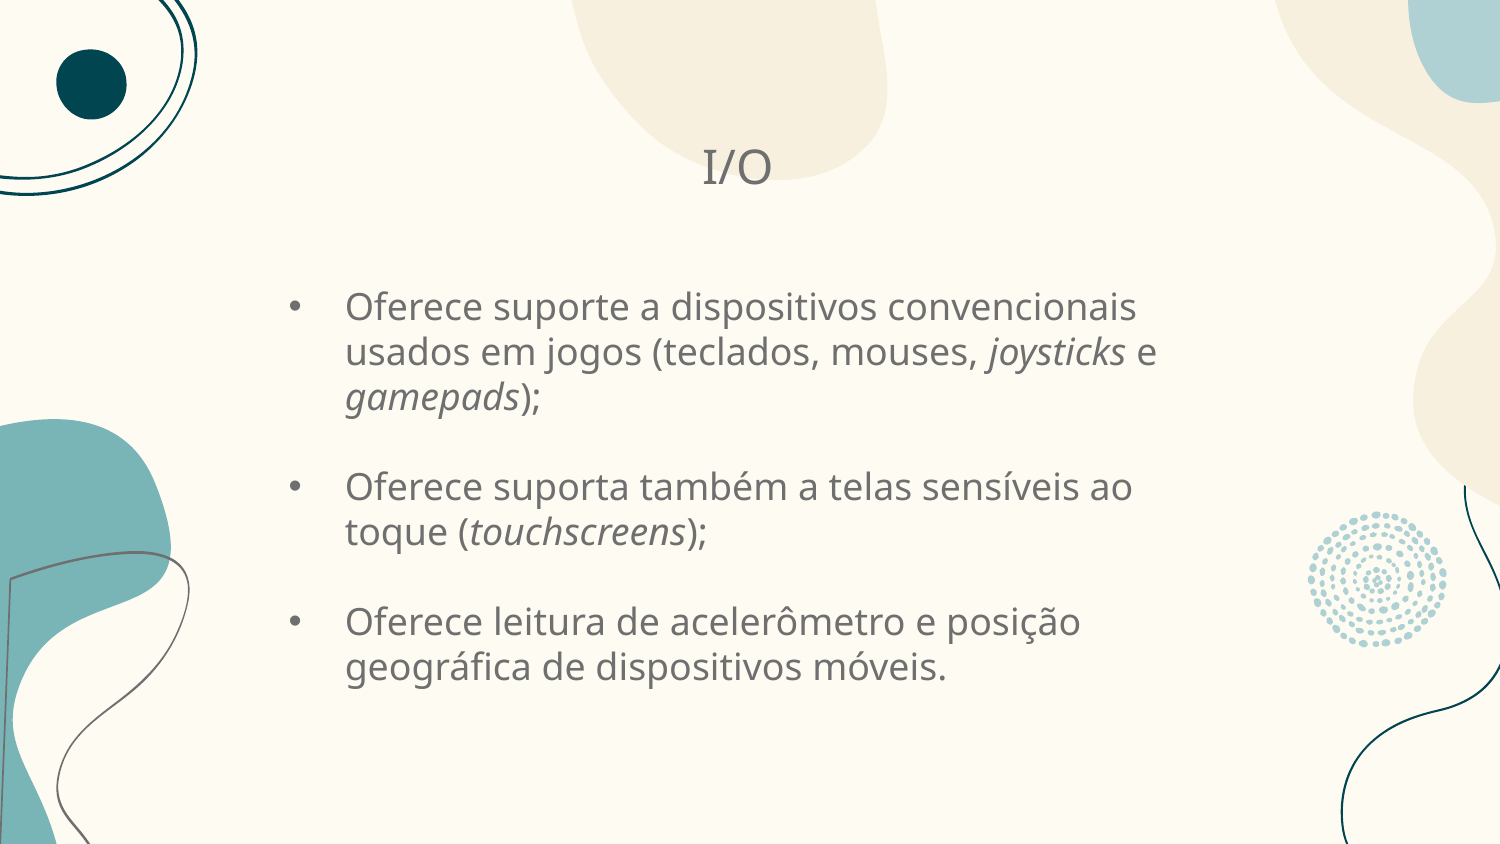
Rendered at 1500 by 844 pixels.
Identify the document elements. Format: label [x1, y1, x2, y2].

text_box [1307, 547, 1447, 647]
text_box [0, 547, 1500, 844]
text_box [0, 0, 1500, 536]
